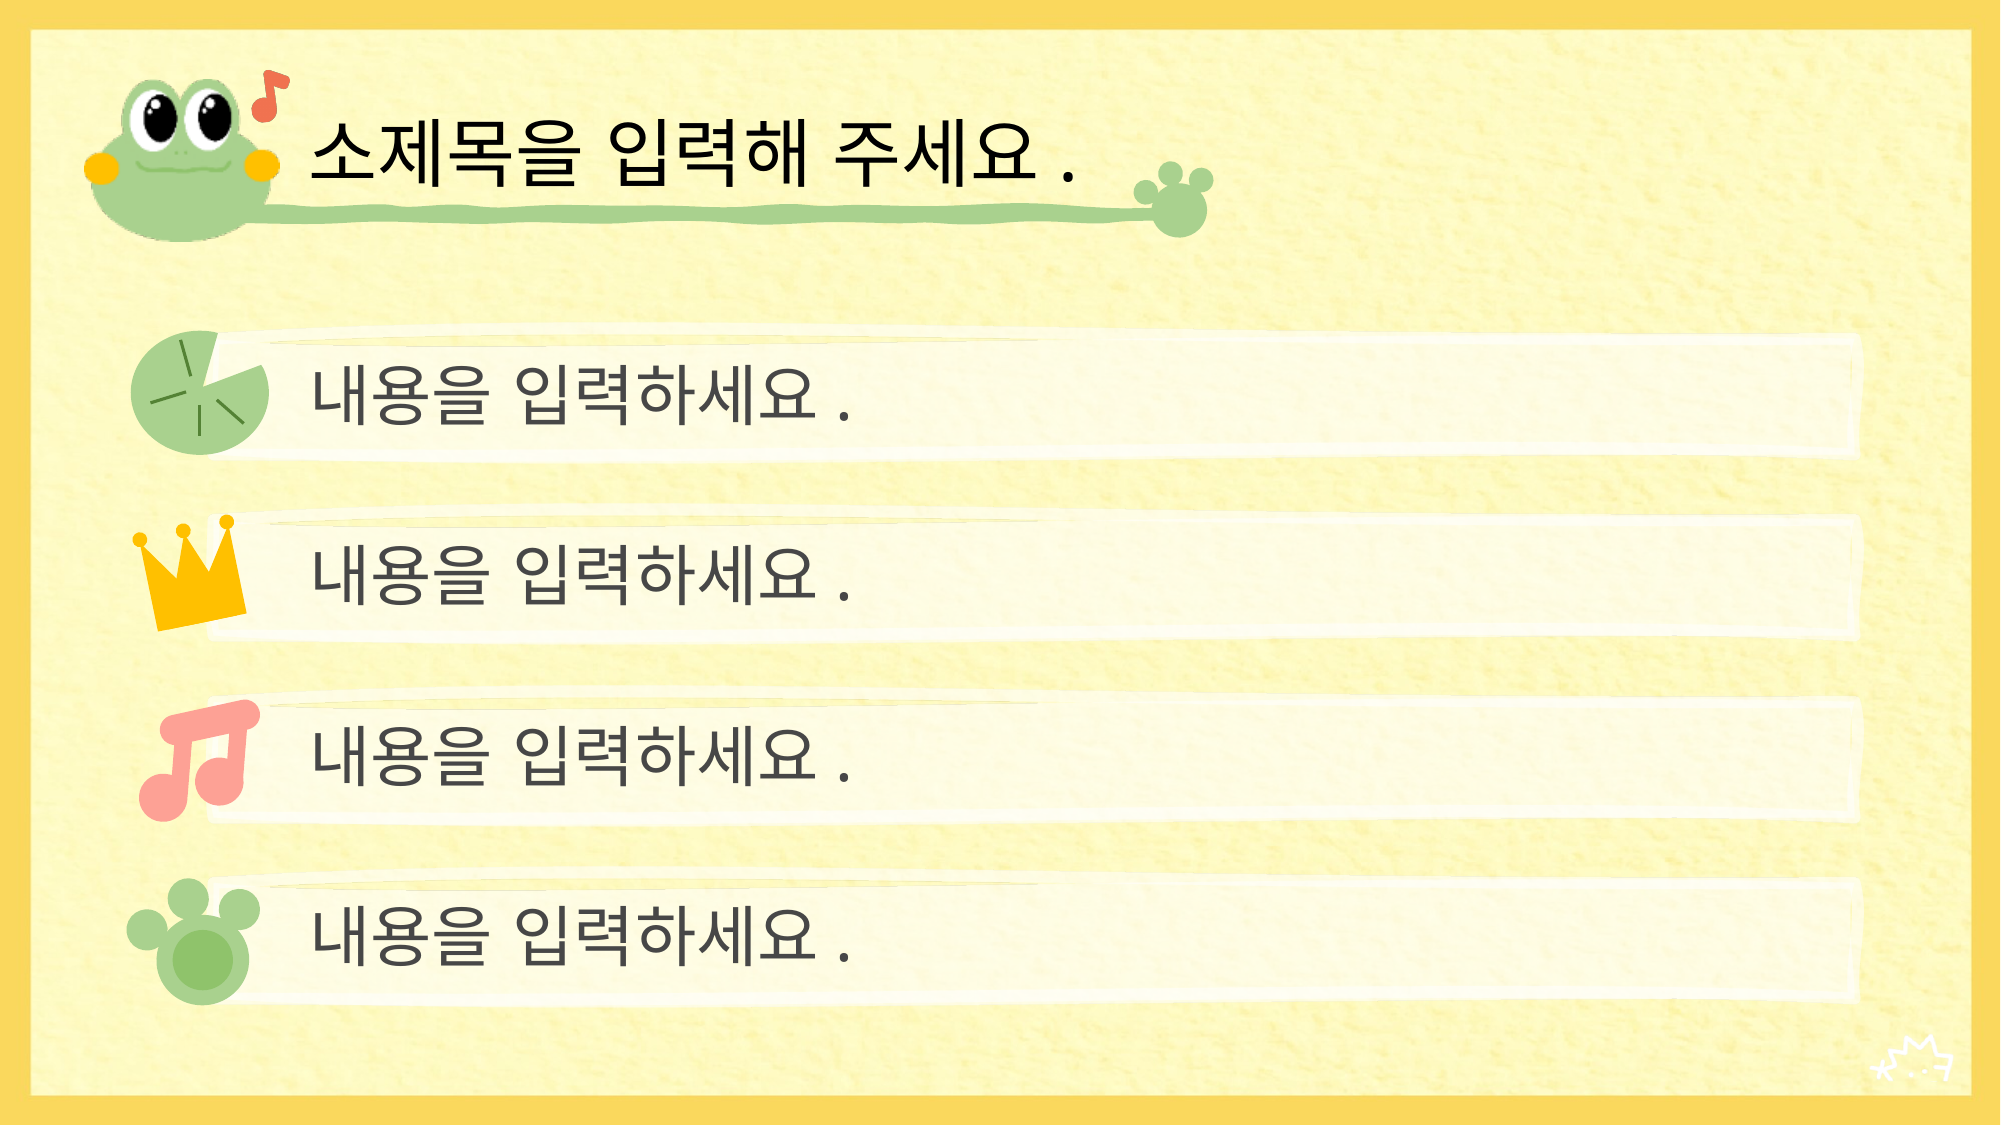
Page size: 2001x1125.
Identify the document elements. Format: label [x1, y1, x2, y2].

text_box [137, 707, 204, 823]
text_box [130, 330, 269, 455]
text_box [84, 79, 1218, 242]
text_box [126, 878, 260, 1006]
text_box [140, 522, 244, 624]
picture [0, 0, 2001, 1125]
